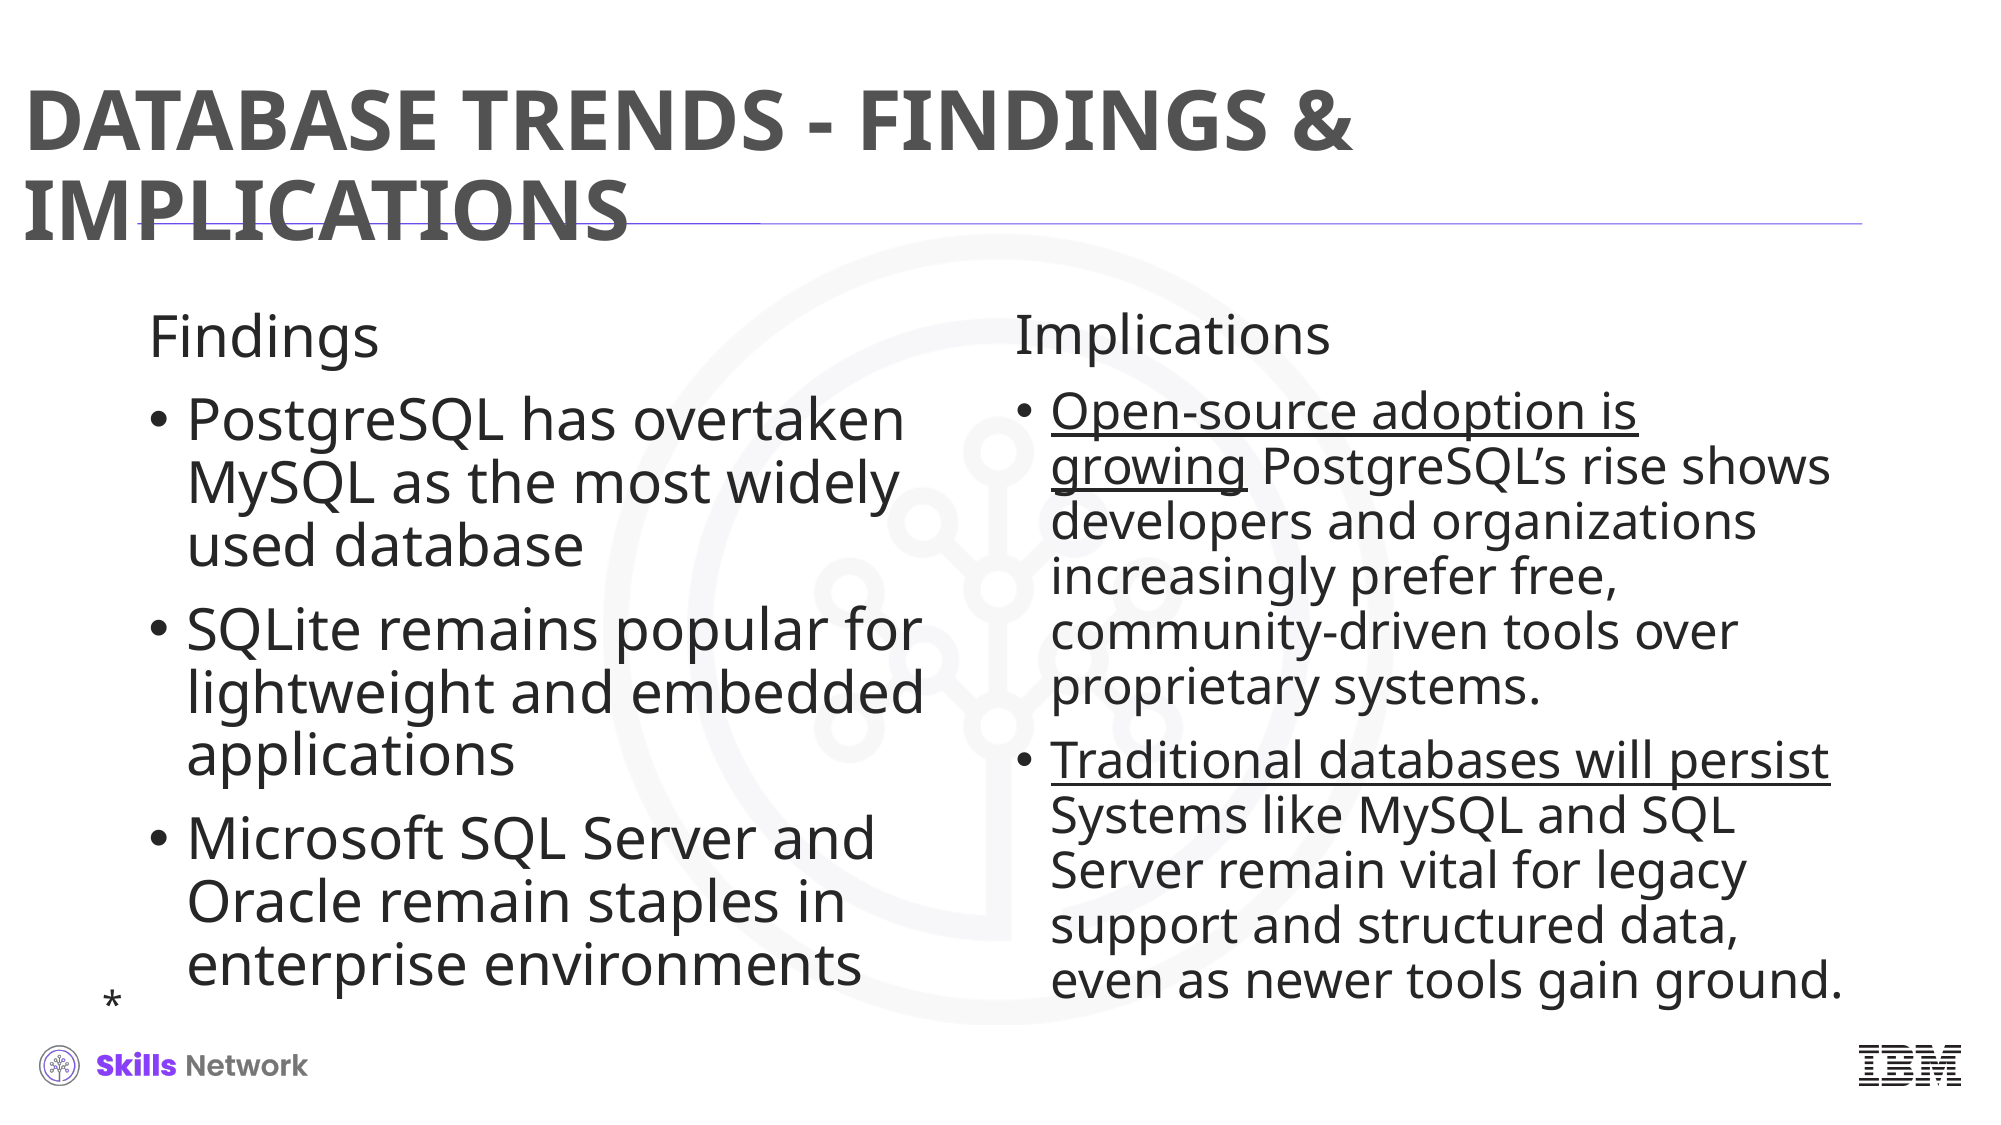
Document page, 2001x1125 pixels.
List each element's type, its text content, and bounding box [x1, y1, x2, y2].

list Findings PostgreSQL has overtaken MySQL as the most widely used database SQLite remains popular for lightweight and embedded applications Microsoft SQL Server and Oracle remain staples in enterprise environments [133, 299, 984, 1014]
list Implications Open-source adoption is growing PostgreSQL’s rise shows developers and organizations increasingly prefer free, community-driven tools over proprietary systems. Traditional databases will persist Systems like MySQL and SQL Server remain vital for legacy support and structured data, even as newer tools gain ground. [1000, 299, 1863, 1066]
title DATABASE TRENDS - FINDINGS & IMPLICATIONS [8, 59, 1992, 278]
text_box * [86, 973, 537, 1034]
picture [39, 1045, 308, 1086]
picture [1859, 1045, 1961, 1086]
